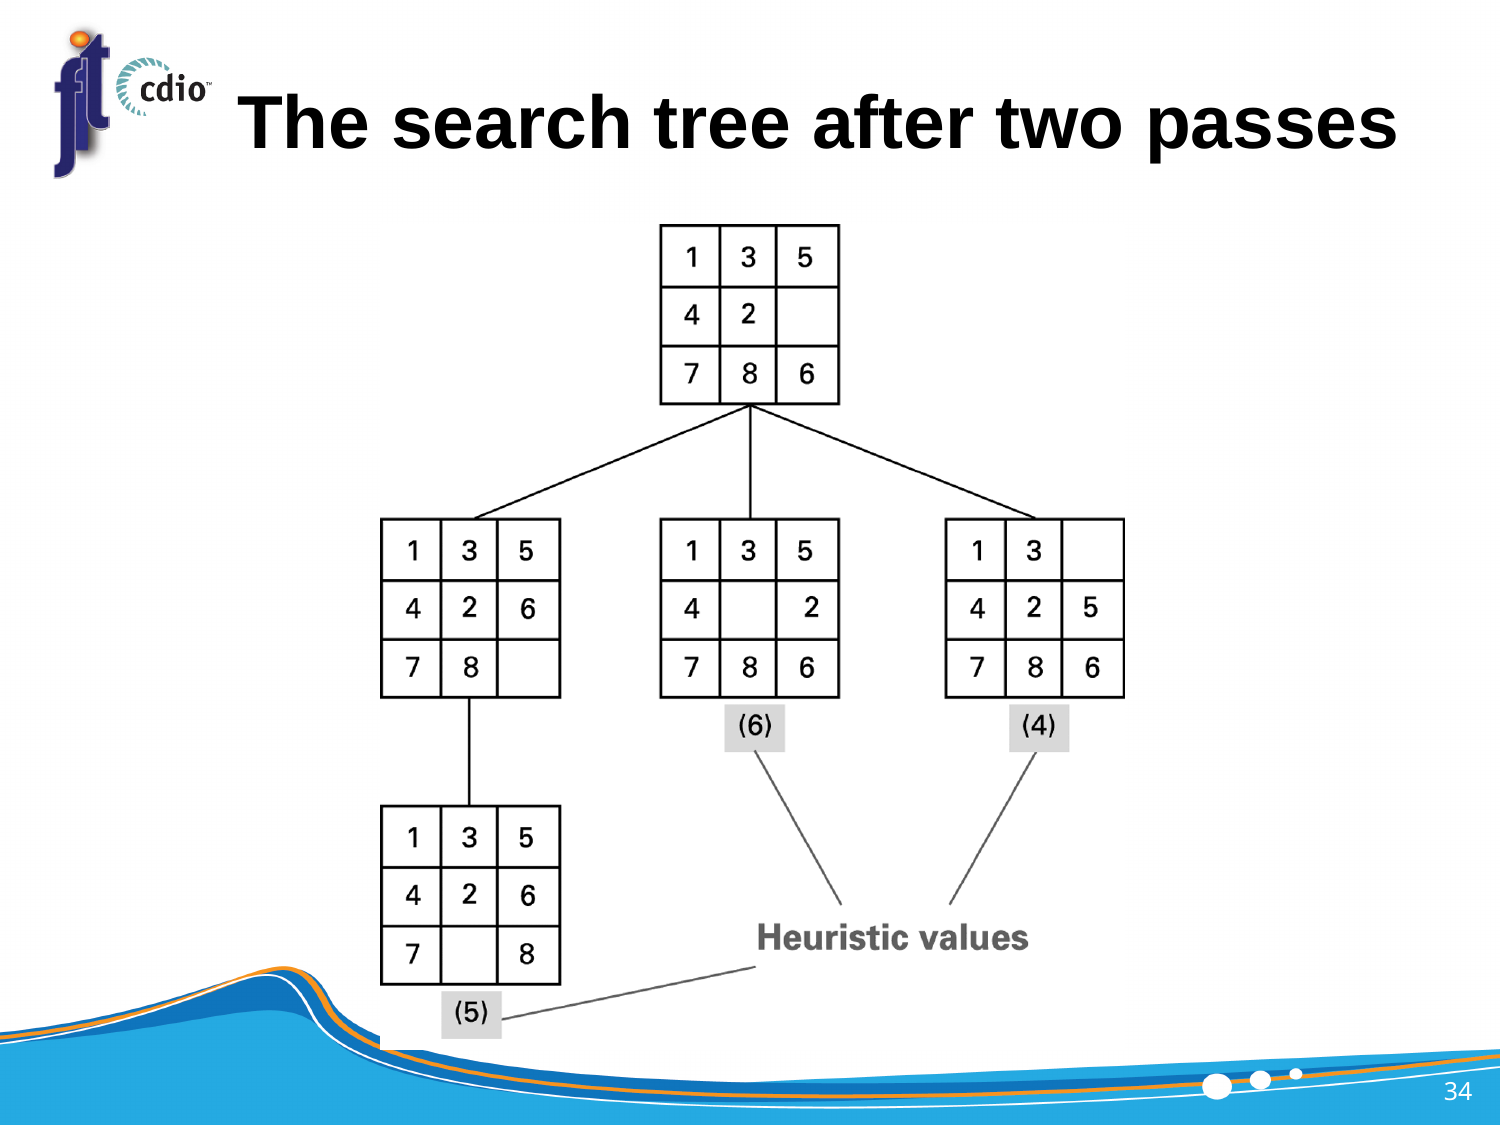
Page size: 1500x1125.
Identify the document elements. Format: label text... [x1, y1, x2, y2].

picture [0, 0, 1500, 1125]
title The search tree after two passes [200, 24, 1438, 213]
slide_number 34 [1137, 1062, 1488, 1123]
